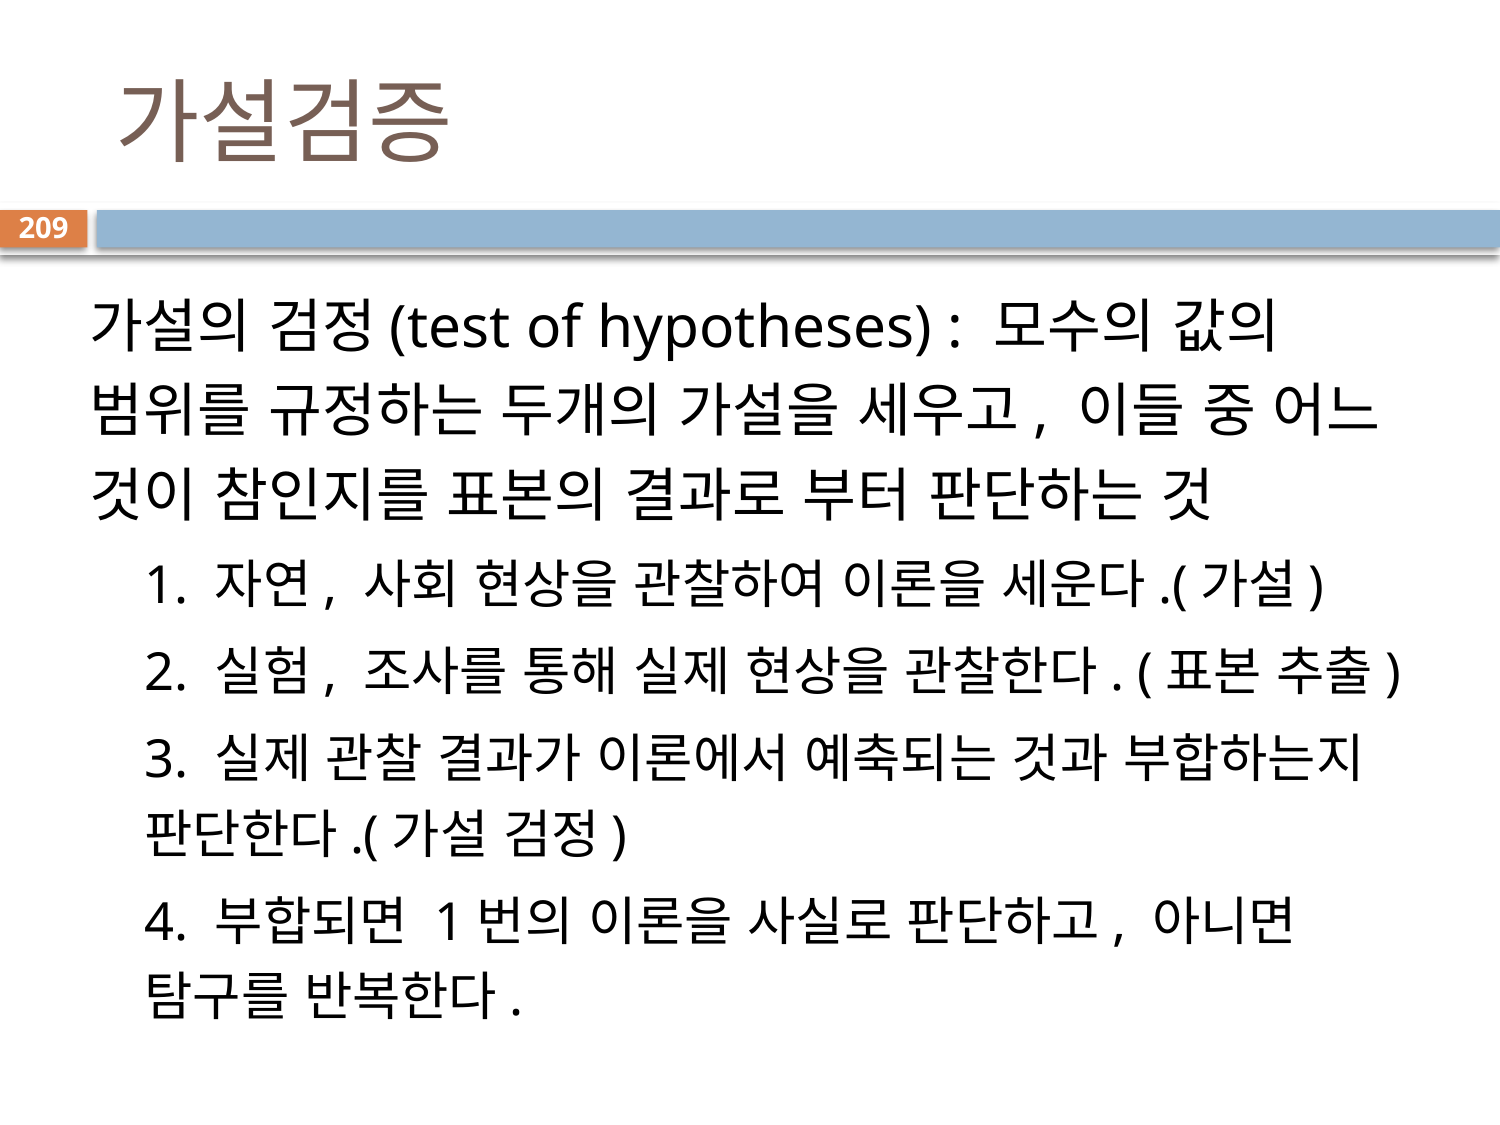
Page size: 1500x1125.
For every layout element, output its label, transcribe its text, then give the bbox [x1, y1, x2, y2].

title 가설검증 [100, 37, 1438, 200]
list 가설의 검정(test of hypotheses) : 모수의 값의 범위를 규정하는 두개의 가설을 세우고, 이들 중 어느 것이 참인지를 표본의 결과로 부터 판단하는 것 1. 자연, 사회 현상을 관찰하여 이론을 세운다.(가설) 2. 실험, 조사를 통해 실제 현상을 관찰한다. (표본 추출) 3. 실제 관찰 결과가 이론에서 예축되는 것과 부합하는지 판단한다.(가설 검정) 4. 부합되면 1번의 이론을 사실로 판단하고, 아니면 탐구를 반복한다. [75, 267, 1425, 1047]
slide_number 209 [0, 208, 88, 249]
